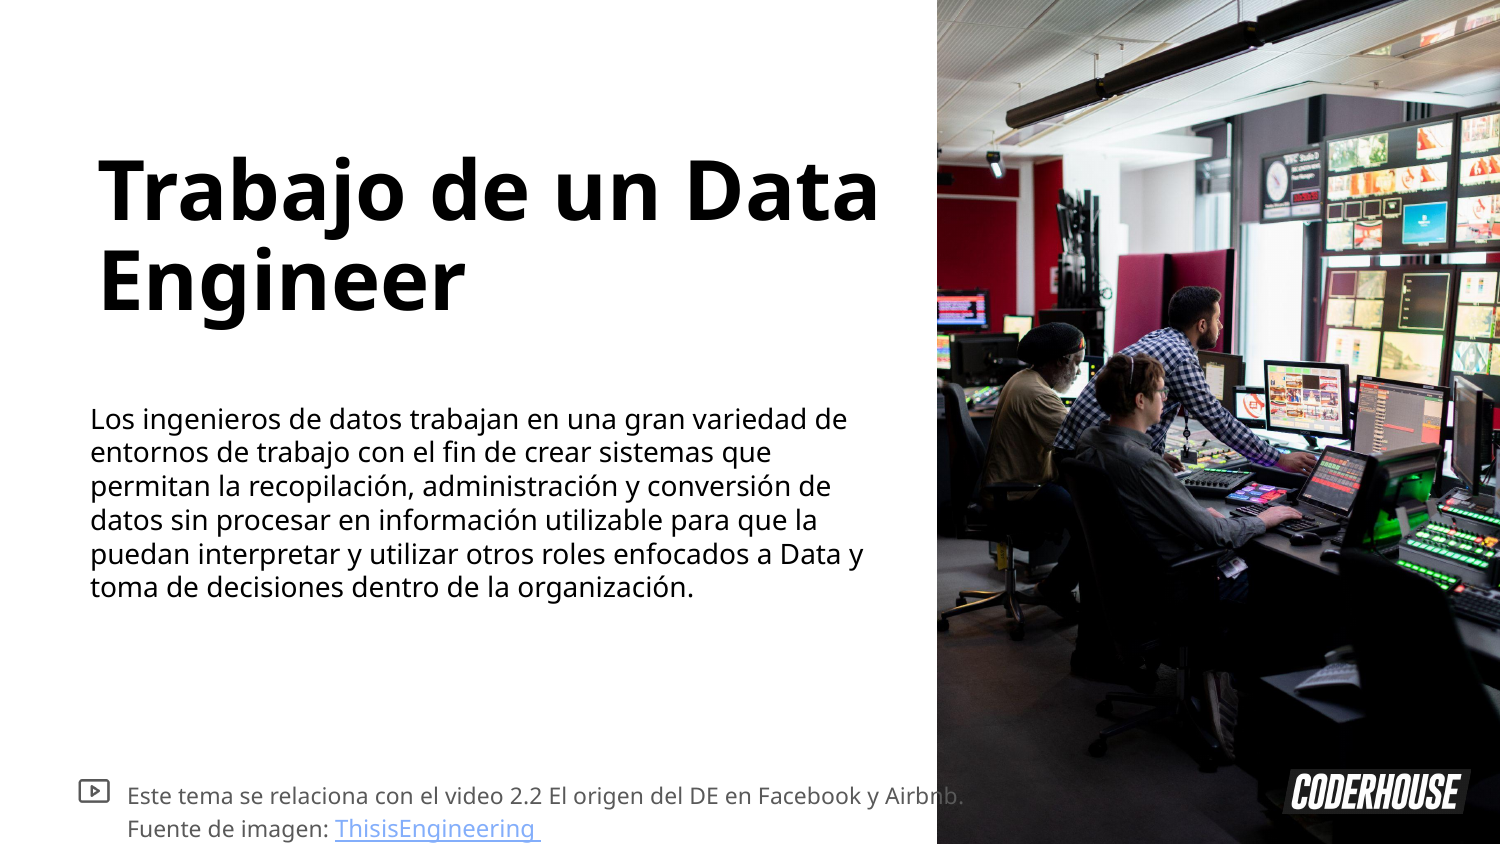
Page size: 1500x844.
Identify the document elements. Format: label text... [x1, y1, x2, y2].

picture [936, 0, 1500, 844]
text_box Los ingenieros de datos trabajan en una gran variedad de entornos de trabajo con el fin de crear sistemas que permitan la recopilación, administración y conversión de datos sin procesar en información utilizable para que la puedan interpretar y utilizar otros roles enfocados a Data y toma de decisiones dentro de la organización. [75, 386, 894, 619]
text_box Trabajo de un Data Engineer [82, 133, 901, 344]
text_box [74, 762, 1201, 844]
